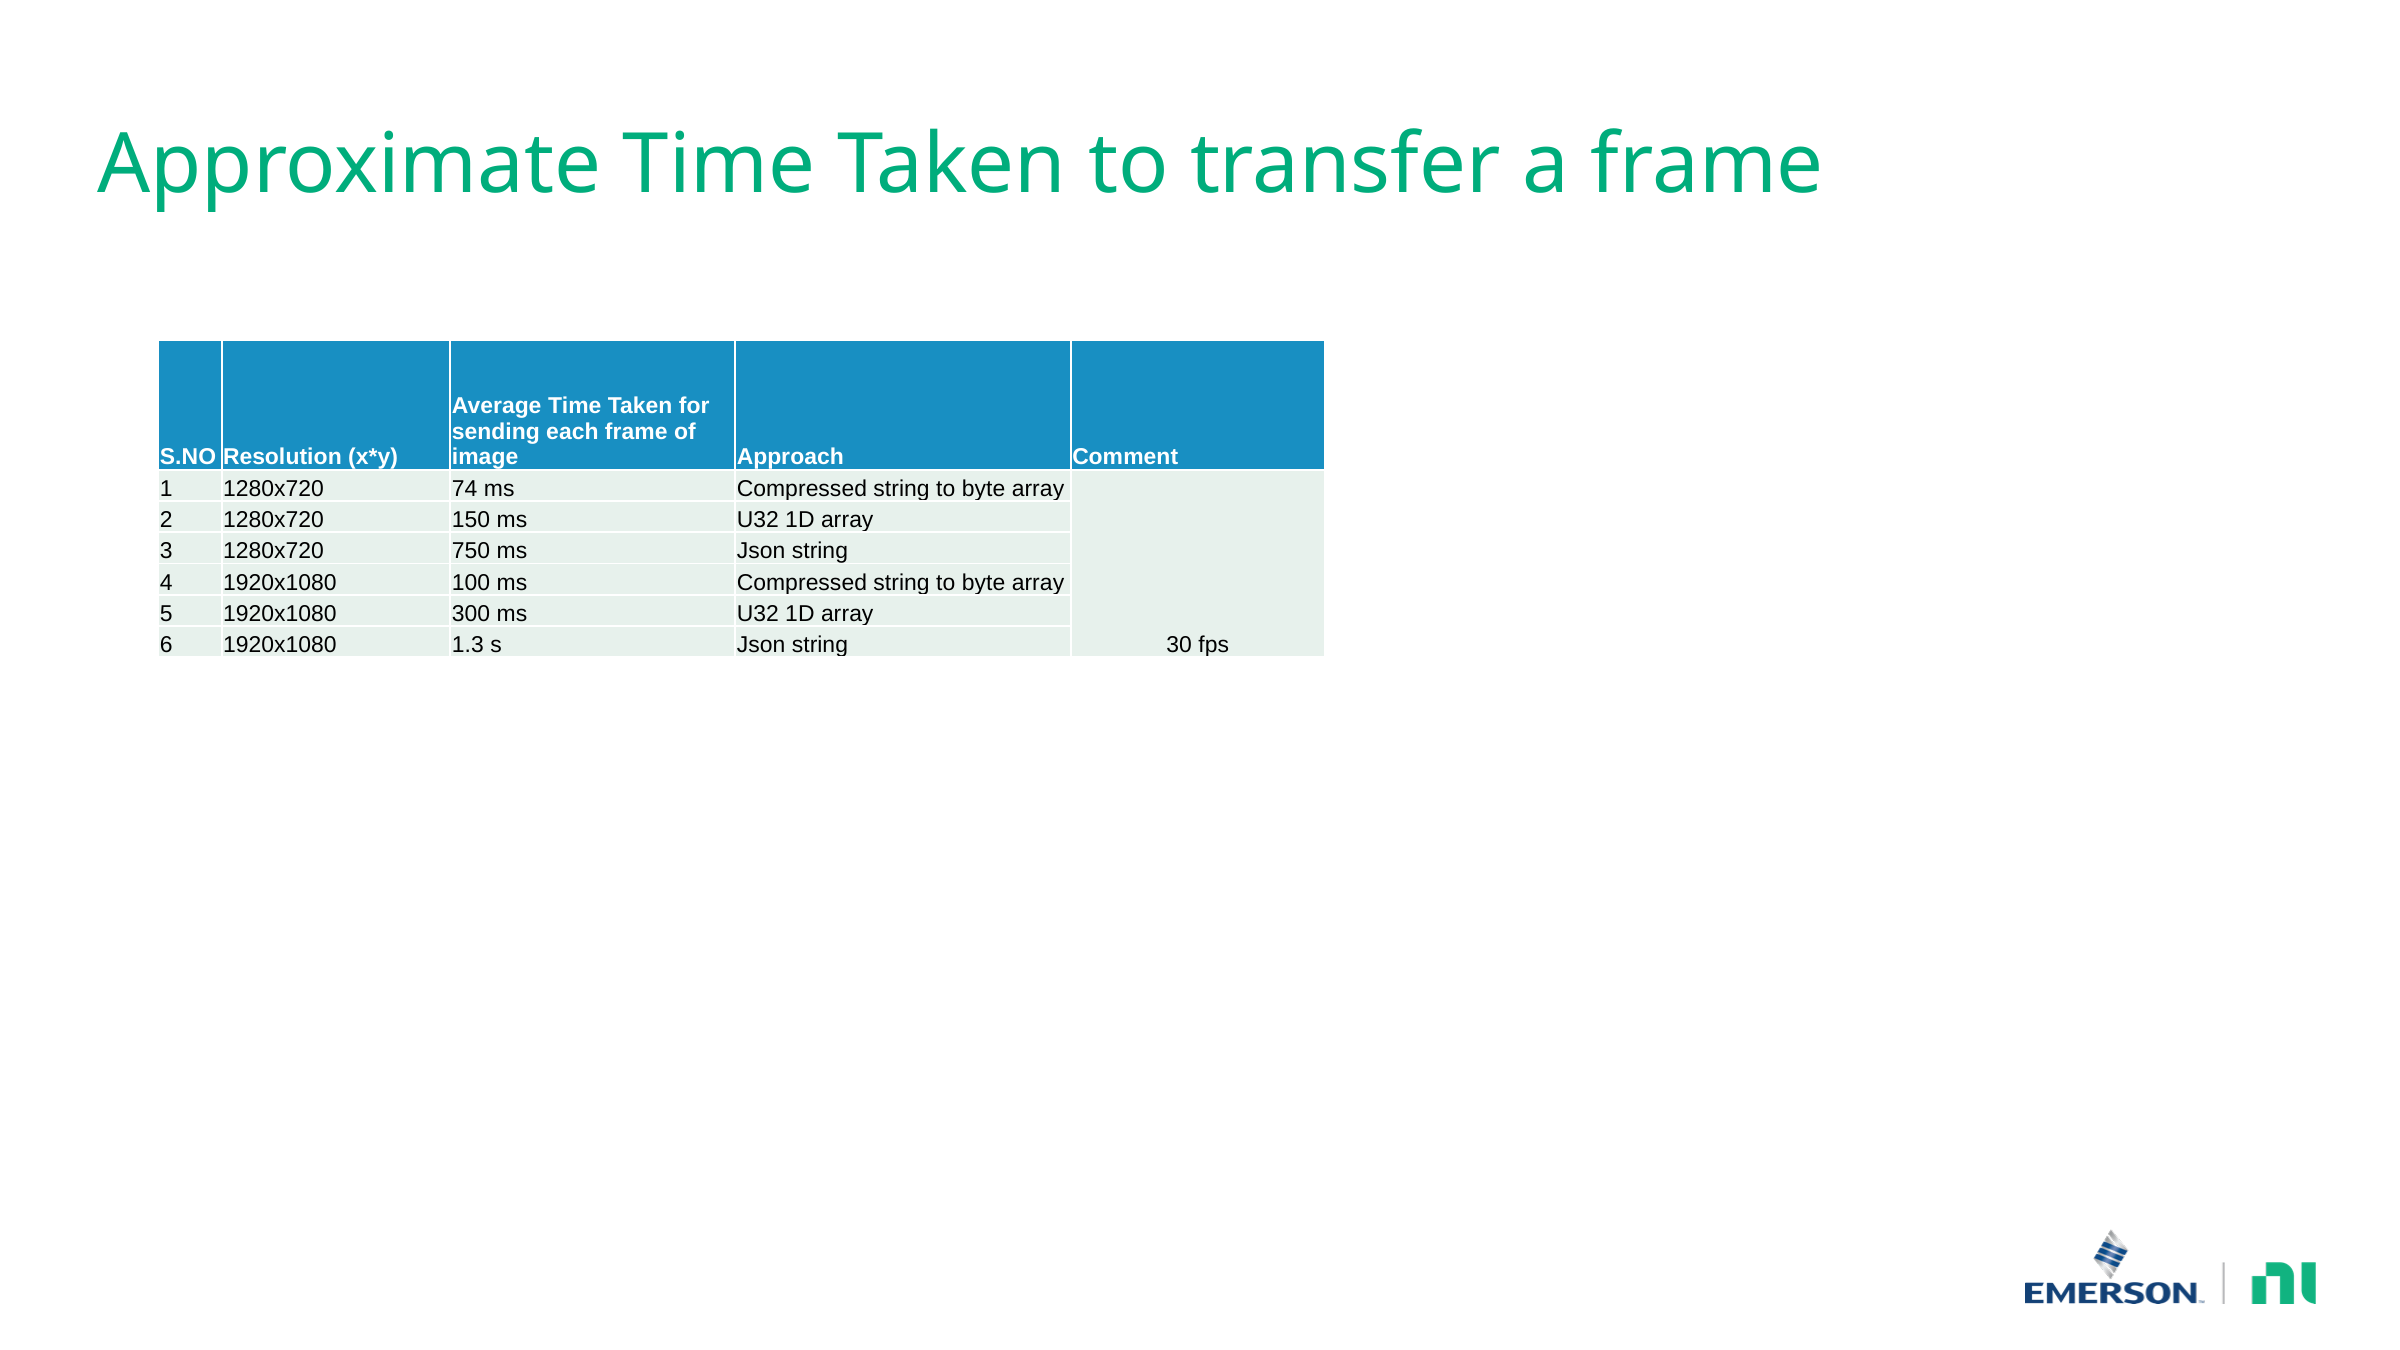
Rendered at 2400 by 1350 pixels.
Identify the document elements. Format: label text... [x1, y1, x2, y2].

table_header Comment [1072, 341, 1324, 469]
table_cell 1.3 s [451, 627, 734, 656]
table_cell 6 [159, 627, 221, 656]
table_cell 2 [159, 502, 221, 531]
table_cell 1920x1080 [223, 596, 449, 625]
table_cell Json string [736, 533, 1070, 563]
table_cell Compressed string to byte array [736, 564, 1070, 594]
table_cell 1280x720 [223, 502, 449, 531]
table_header Average Time Taken for sending each frame of image [451, 341, 734, 469]
table_cell U32 1D array [736, 502, 1070, 531]
table_cell 3 [159, 533, 221, 563]
table_header Approach [736, 341, 1070, 469]
table_cell 5 [159, 596, 221, 625]
table_header Resolution (x*y) [223, 341, 449, 469]
table_cell 1920x1080 [223, 564, 449, 594]
table_cell 750 ms [451, 533, 734, 563]
table_cell Compressed string to byte array [736, 471, 1070, 500]
picture [2025, 1229, 2316, 1304]
table_cell 74 ms [451, 471, 734, 500]
table_cell 150 ms [451, 502, 734, 531]
table_cell 4 [159, 564, 221, 594]
table_cell 1280x720 [223, 471, 449, 500]
table_cell 1920x1080 [223, 627, 449, 656]
title Approximate Time Taken to transfer a frame [82, 54, 2318, 221]
table_cell 100 ms [451, 564, 734, 594]
table_cell Json string [736, 627, 1070, 656]
table_cell 1 [159, 471, 221, 500]
table_header S.NO [159, 341, 221, 469]
table_cell U32 1D array [736, 596, 1070, 625]
table_cell 30 fps [1072, 471, 1324, 656]
table_cell 300 ms [451, 596, 734, 625]
table_cell 1280x720 [223, 533, 449, 563]
